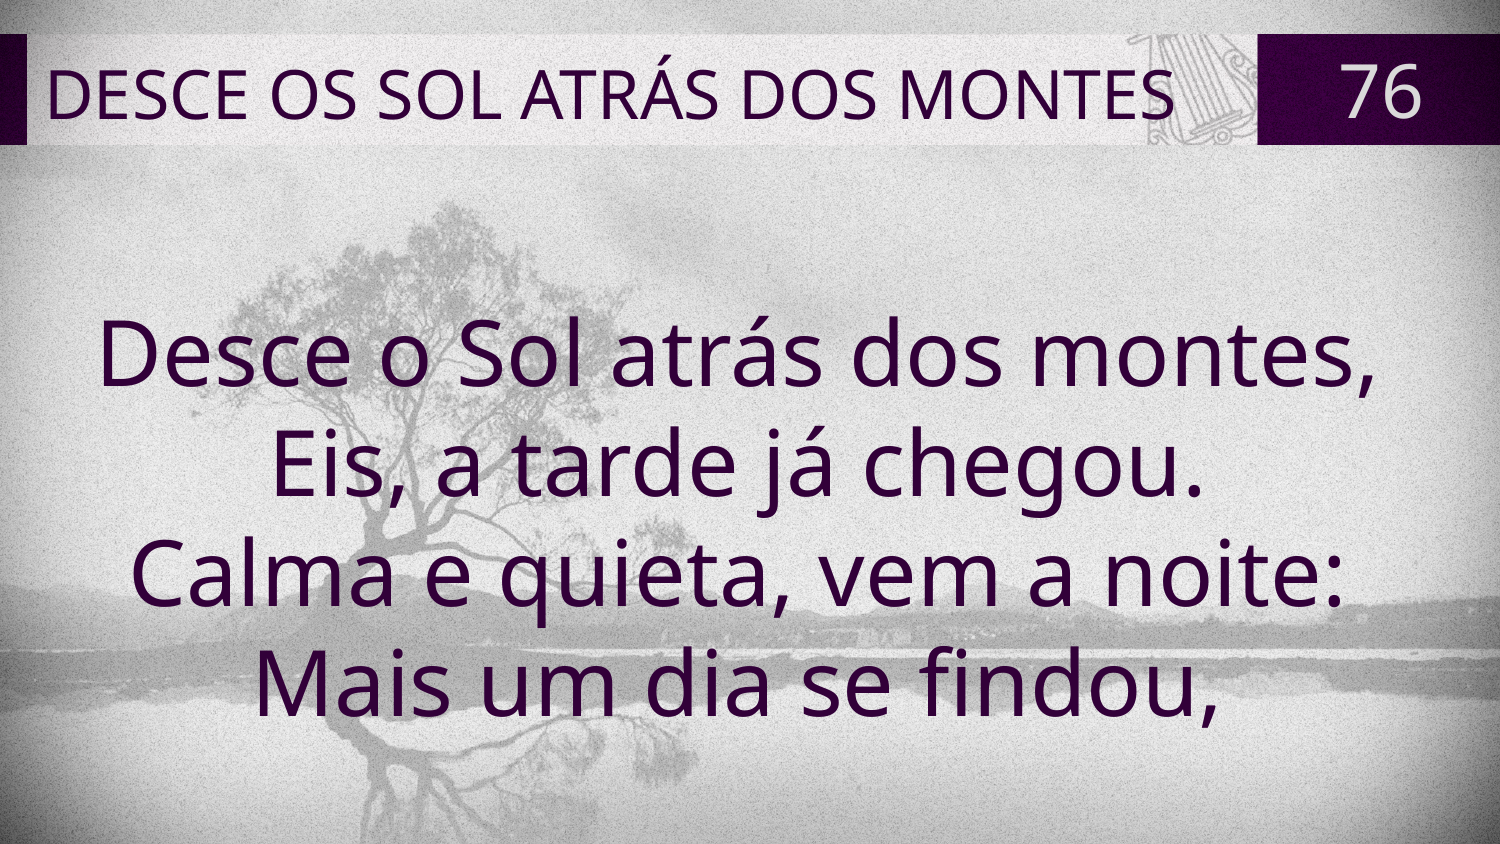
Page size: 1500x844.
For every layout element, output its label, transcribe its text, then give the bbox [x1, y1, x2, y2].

list 76 [1281, 36, 1483, 143]
picture [0, 0, 1500, 185]
list Desce o Sol atrás dos montes, Eis, a tarde já chegou. Calma e quieta, vem a noite: Mais um dia se findou, [0, 185, 1500, 844]
title DESCE OS SOL ATRÁS DOS MONTES [29, 33, 1258, 151]
